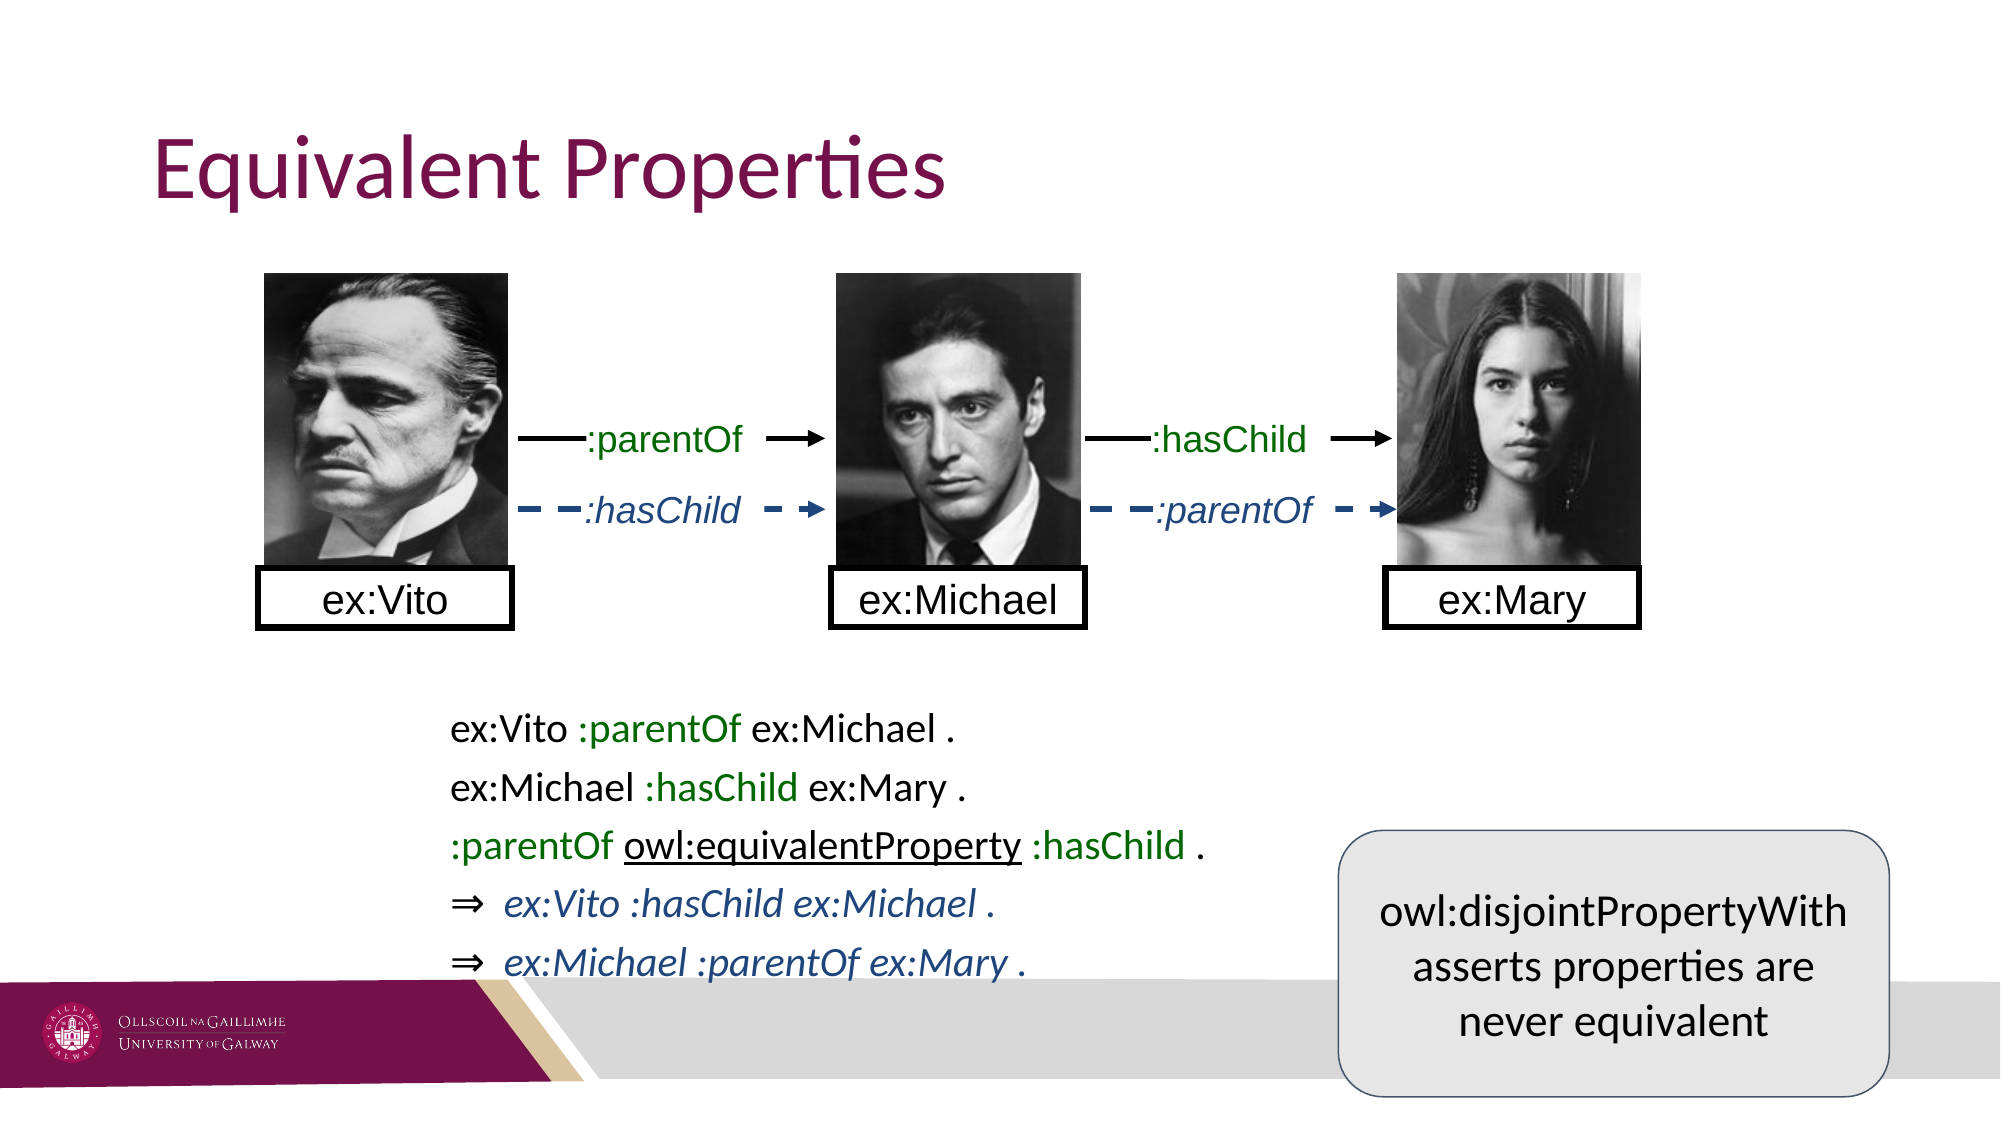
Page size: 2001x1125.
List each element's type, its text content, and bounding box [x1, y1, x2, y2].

text_box :hasChild [584, 518, 765, 531]
text_box :parentOf [586, 414, 767, 437]
text_box :hasChild [1151, 414, 1331, 437]
text_box ex:Michael [831, 568, 1086, 628]
text_box :parentOf [1155, 518, 1336, 531]
text_box ex:Mary [1385, 568, 1640, 628]
text_box owl:disjointPropertyWith asserts properties are never equivalent [1338, 830, 1890, 1097]
picture [264, 272, 508, 569]
picture [836, 272, 1081, 569]
text_box :hasChild [584, 485, 765, 508]
title Equivalent Properties [137, 59, 1863, 278]
picture [1396, 272, 1641, 569]
text_box ex:Vito [258, 568, 513, 628]
picture [42, 1002, 285, 1063]
text_box :hasChild [1151, 446, 1331, 461]
text_box ex:Vito :parentOf ex:Michael . ex:Michael :hasChild ex:Mary . :parentOf owl:equivalentProperty :hasChild . ⇒ ex:Vito :hasChild ex:Michael . ⇒ ex:Michael :parentOf ex:Mary . [435, 693, 1641, 941]
text_box :parentOf [586, 446, 767, 461]
text_box :parentOf [1155, 485, 1336, 508]
